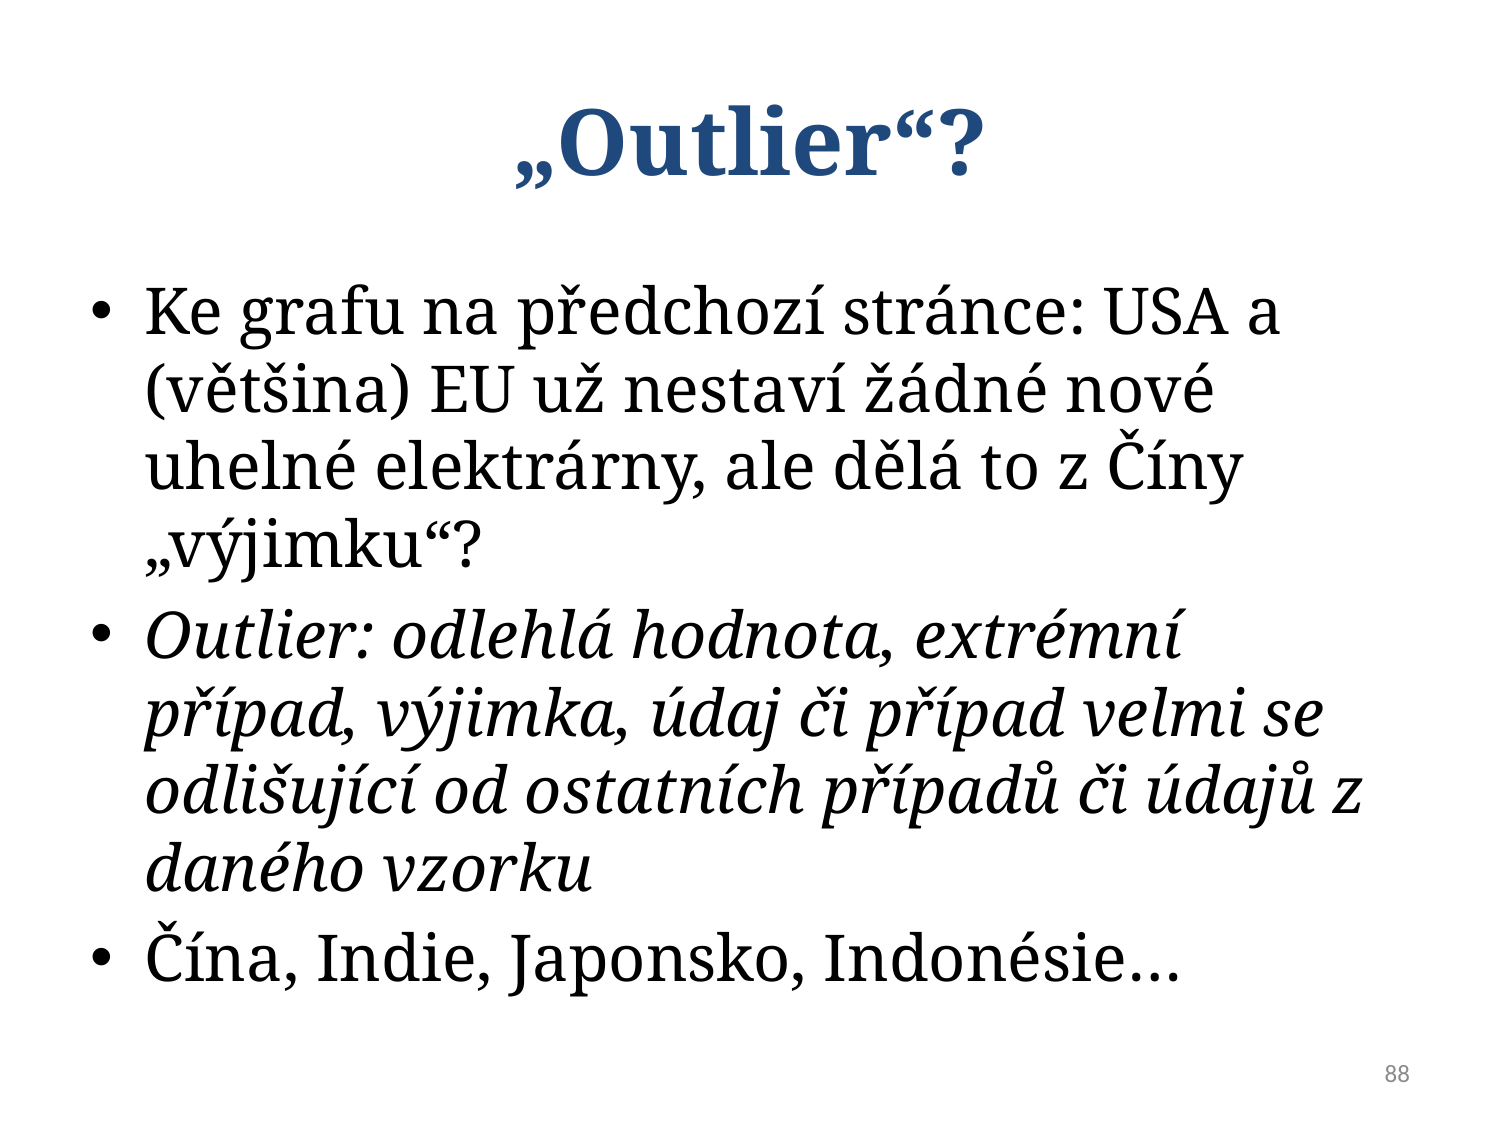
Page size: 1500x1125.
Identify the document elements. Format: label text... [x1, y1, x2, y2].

title „Outlier“? [75, 45, 1425, 233]
slide_number 88 [1074, 1042, 1425, 1103]
list Ke grafu na předchozí stránce: USA a (většina) EU už nestaví žádné nové uhelné elektrárny, ale dělá to z Číny „výjimku“? Outlier: odlehlá hodnota, extrémní případ, výjimka, údaj či případ velmi se odlišující od ostatních případů či údajů z daného vzorku Čína, Indie, Japonsko, Indonésie… [75, 262, 1425, 1005]
